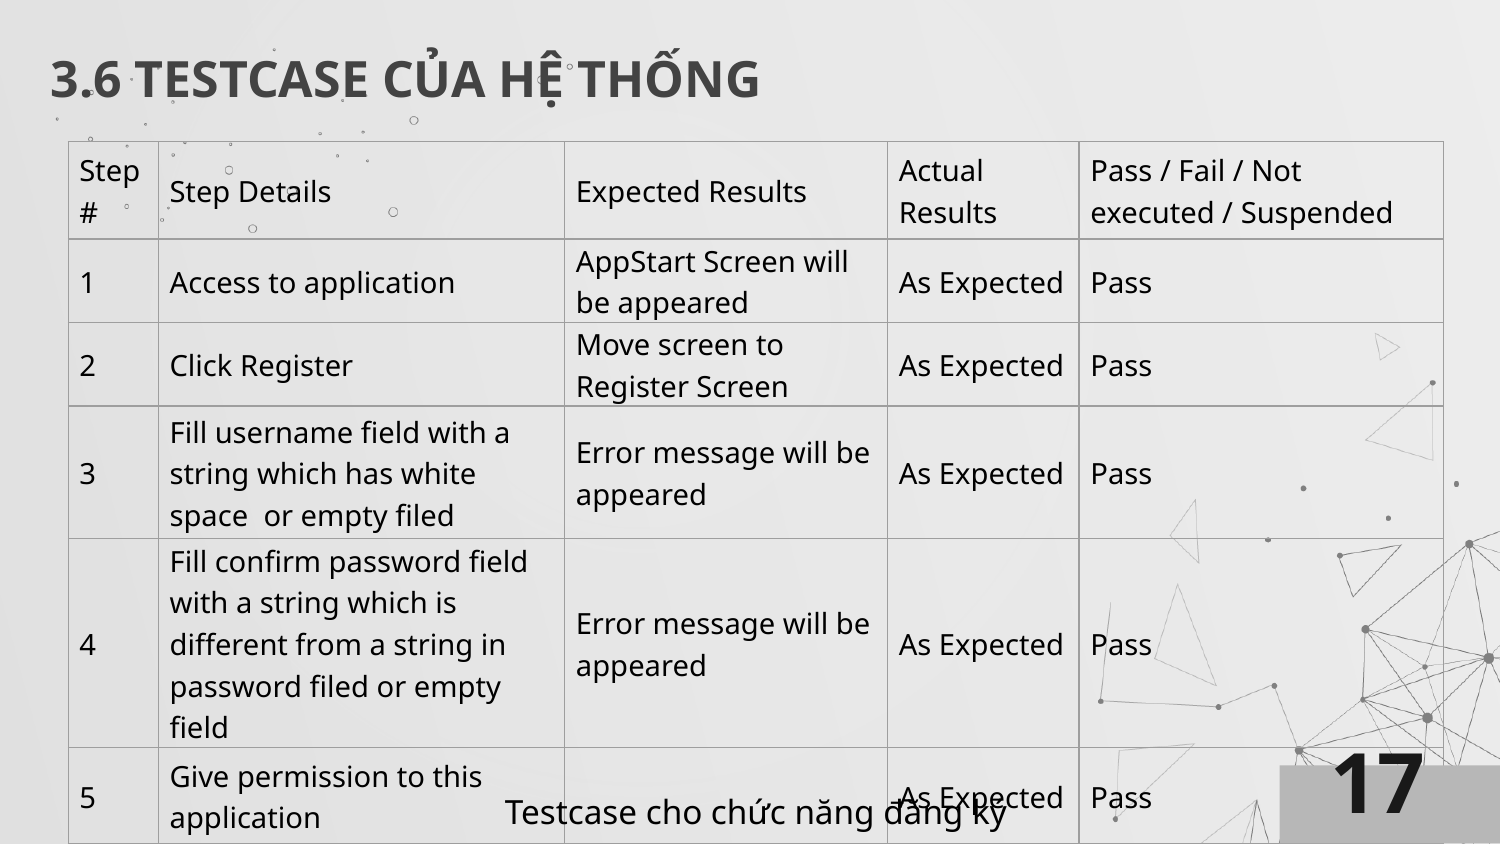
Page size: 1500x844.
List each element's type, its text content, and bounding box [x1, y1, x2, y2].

table_cell Give permission to this application [159, 748, 564, 843]
table_header Pass / Fail / Not executed / Suspended [1080, 142, 1443, 238]
table_cell Pass [1080, 539, 1443, 747]
table_cell 4 [69, 539, 158, 747]
text_box Testcase cho chức năng đăng ký [490, 783, 1064, 839]
table_cell Pass [1080, 407, 1443, 538]
table_cell As Expected [888, 323, 1078, 405]
table_cell 3 [69, 407, 158, 538]
table_cell 1 [69, 240, 158, 322]
table_header Expected Results [565, 142, 887, 238]
table_cell As Expected [888, 539, 1078, 747]
table_cell As Expected [888, 748, 1078, 843]
table_header Step Details [159, 142, 564, 238]
table_cell Move screen to Register Screen [565, 323, 887, 405]
table_cell Error message will be appeared [565, 407, 887, 538]
table_header Step # [69, 142, 158, 238]
table_cell 5 [69, 748, 158, 843]
table_cell Pass [1080, 748, 1274, 843]
table_cell As Expected [888, 407, 1078, 538]
table_cell Pass [1080, 240, 1443, 322]
table_cell [565, 748, 887, 783]
table_cell [565, 839, 887, 843]
table_cell AppStart Screen will be appeared [565, 240, 887, 322]
picture [0, 0, 1500, 844]
table_cell As Expected [888, 240, 1078, 322]
table_cell Fill username field with a string which has white space or empty filed [159, 407, 564, 538]
title 3.6 TESTCASE CỦA HỆ THỐNG [35, 32, 1278, 188]
table_cell Error message will be appeared [565, 539, 887, 747]
table_cell Access to application [159, 240, 564, 322]
table_cell Pass [1080, 323, 1443, 405]
table_cell Click Register [159, 323, 564, 405]
table_cell Fill confirm password field with a string which is different from a string in password filed or empty field [159, 539, 564, 747]
table_cell 2 [69, 323, 158, 405]
table_header Actual Results [888, 142, 1078, 238]
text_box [1279, 621, 1500, 844]
